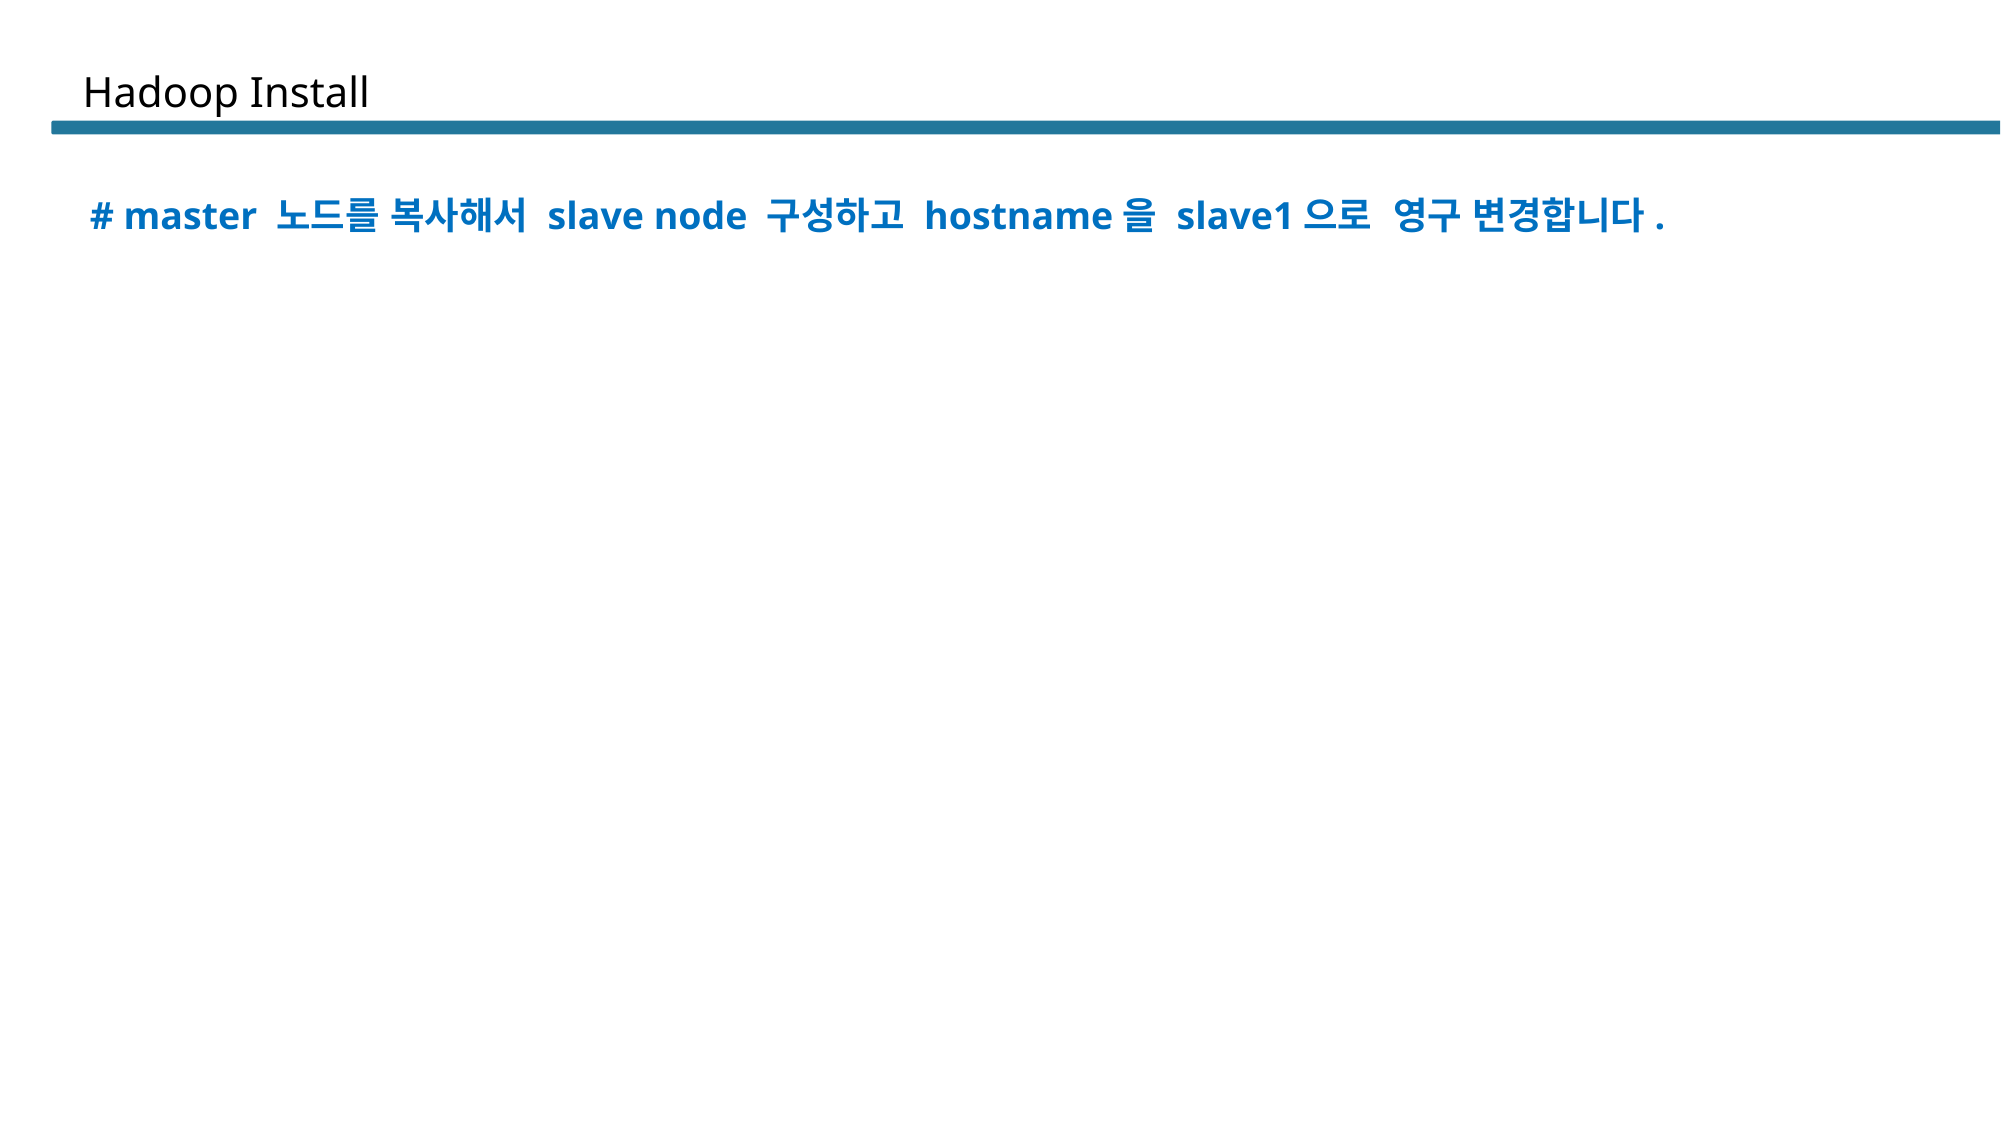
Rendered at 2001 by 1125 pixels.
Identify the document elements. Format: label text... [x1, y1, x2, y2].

text_box # master 노드를 복사해서 slave node 구성하고 hostname을 slave1으로 영구 변경합니다. [74, 184, 1758, 245]
title Hadoop Install [67, 63, 1869, 136]
